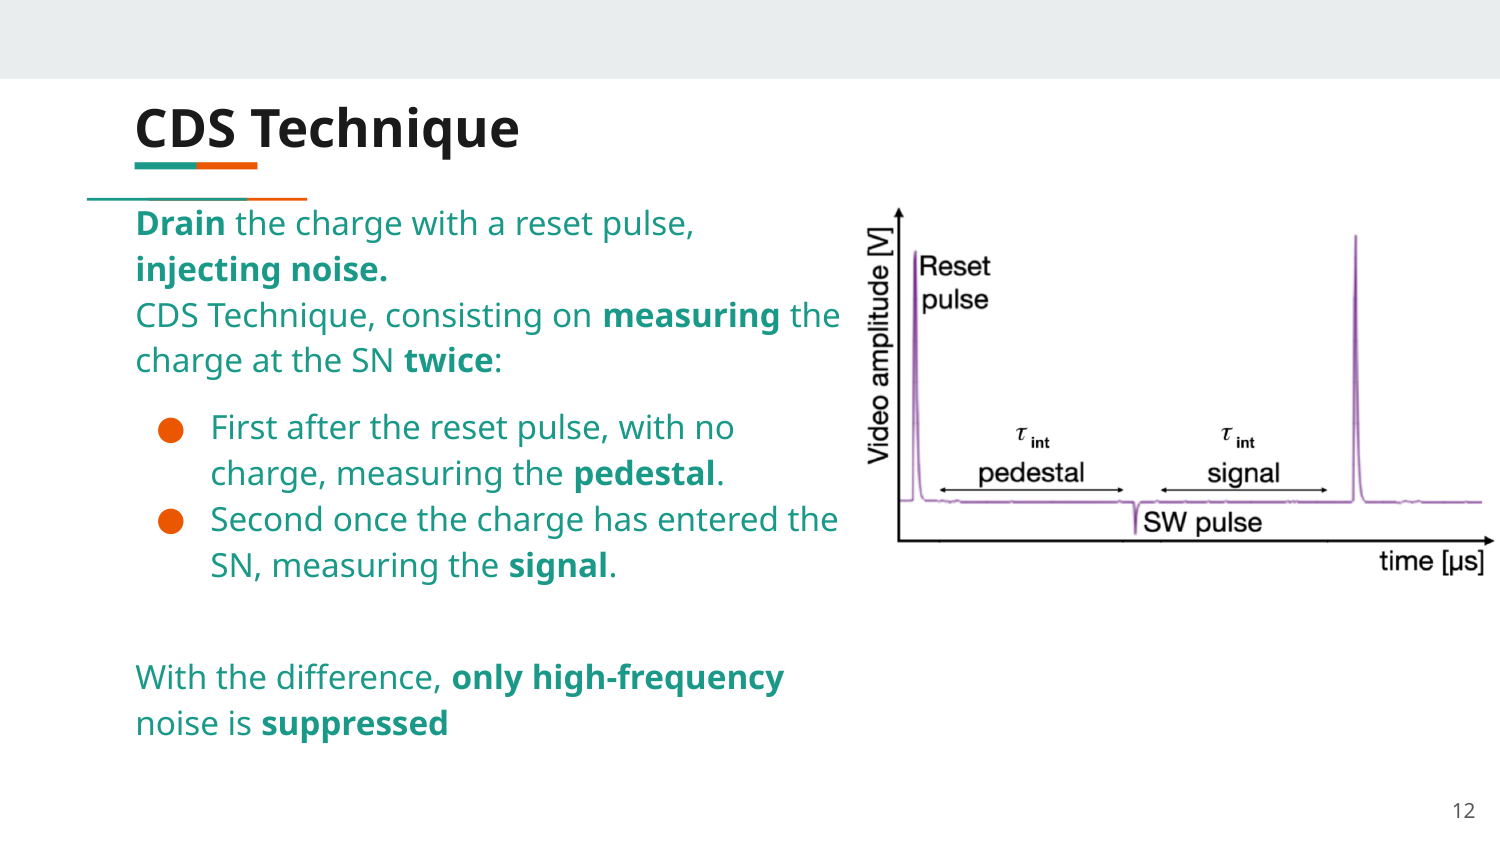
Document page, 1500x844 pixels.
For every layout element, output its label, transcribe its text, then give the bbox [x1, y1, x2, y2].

picture [0, 0, 1500, 844]
text_box Drain the charge with a reset pulse, injecting noise. CDS Technique, consisting on measuring the charge at the SN twice: First after the reset pulse, with no charge, measuring the pedestal. Second once the charge has entered the SN, measuring the signal. With the difference, only high-frequency noise is suppressed [120, 180, 860, 805]
slide_number 12 [1400, 779, 1491, 844]
title CDS Technique [119, 79, 1381, 168]
